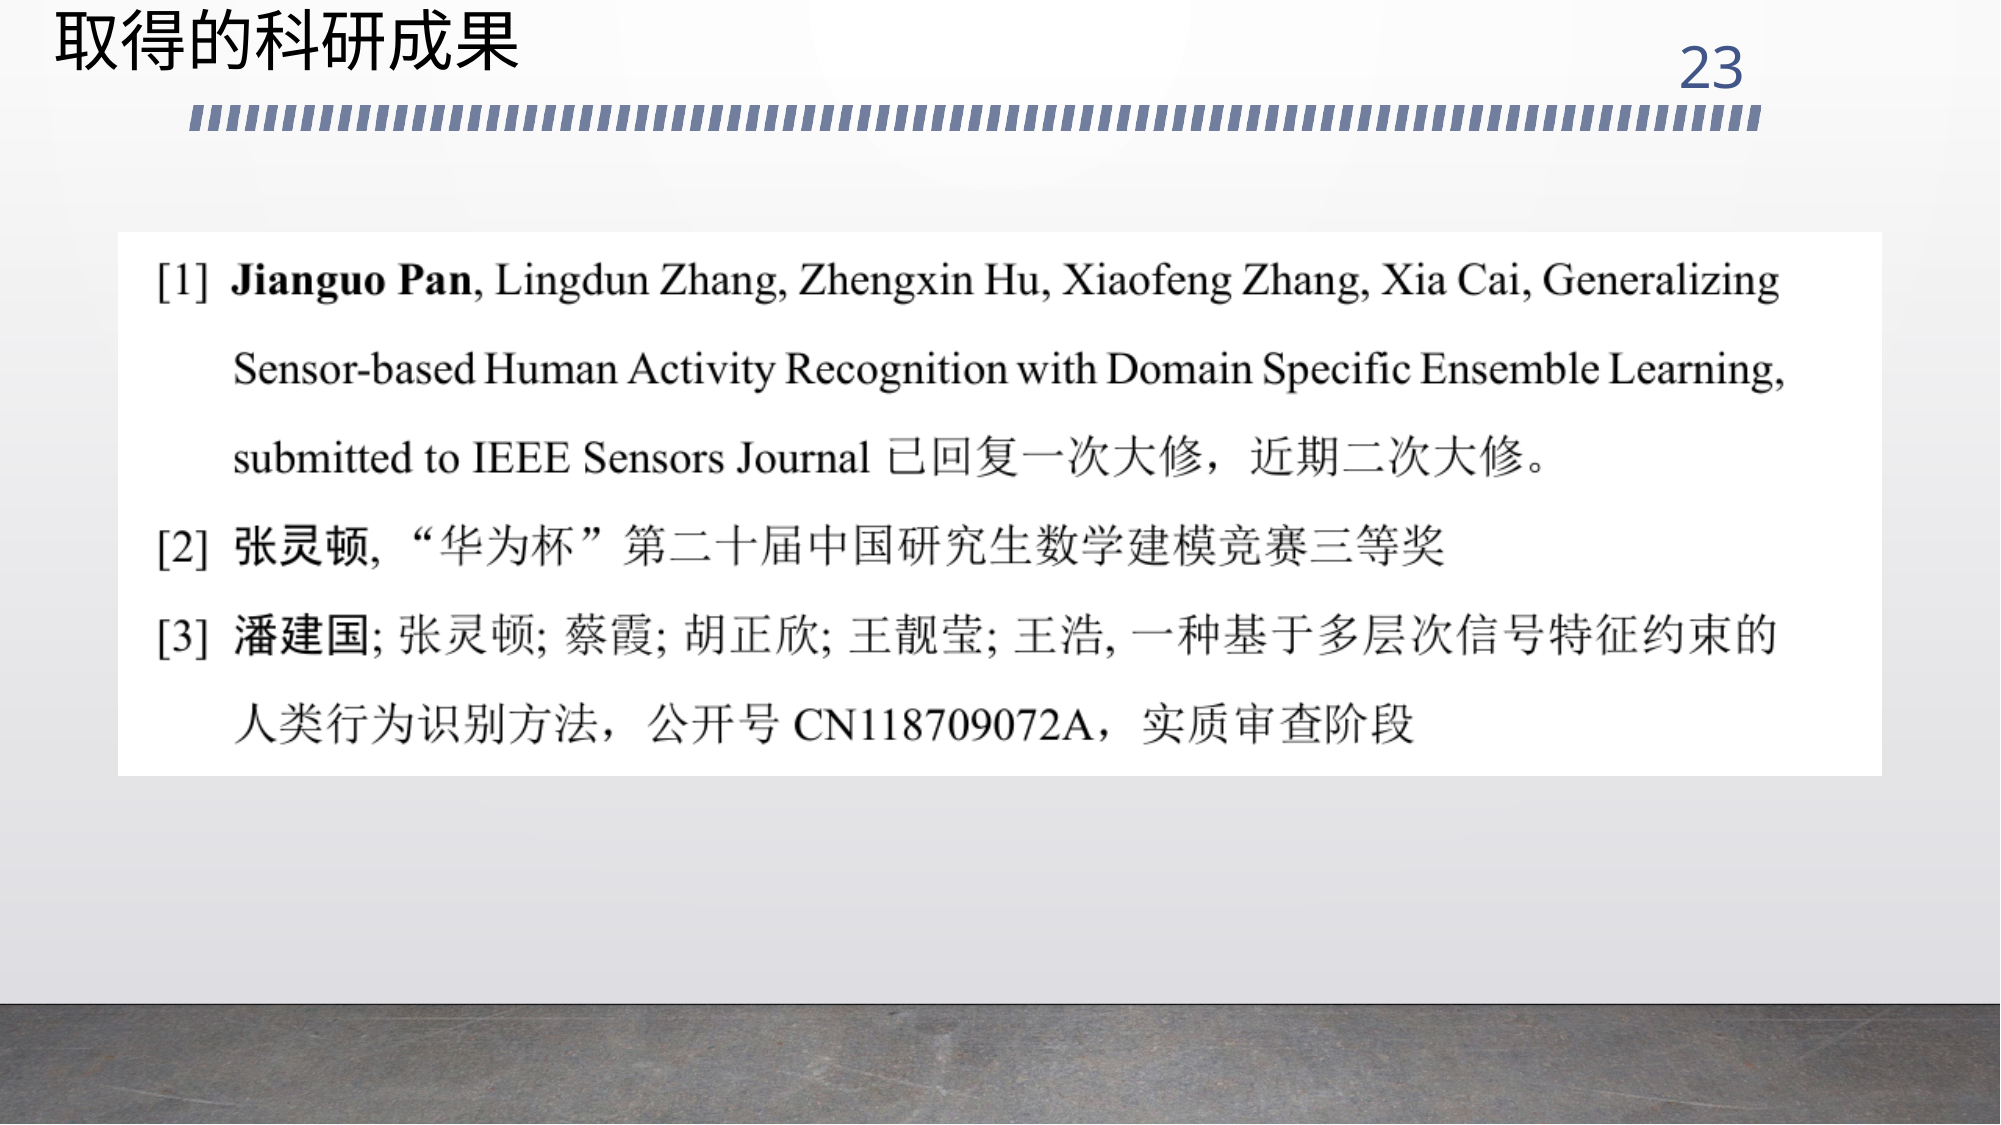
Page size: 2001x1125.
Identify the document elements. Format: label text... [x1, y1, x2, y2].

text_box 取得的科研成果 [38, 0, 1821, 108]
picture [0, 1004, 2000, 1124]
picture [118, 231, 1882, 777]
